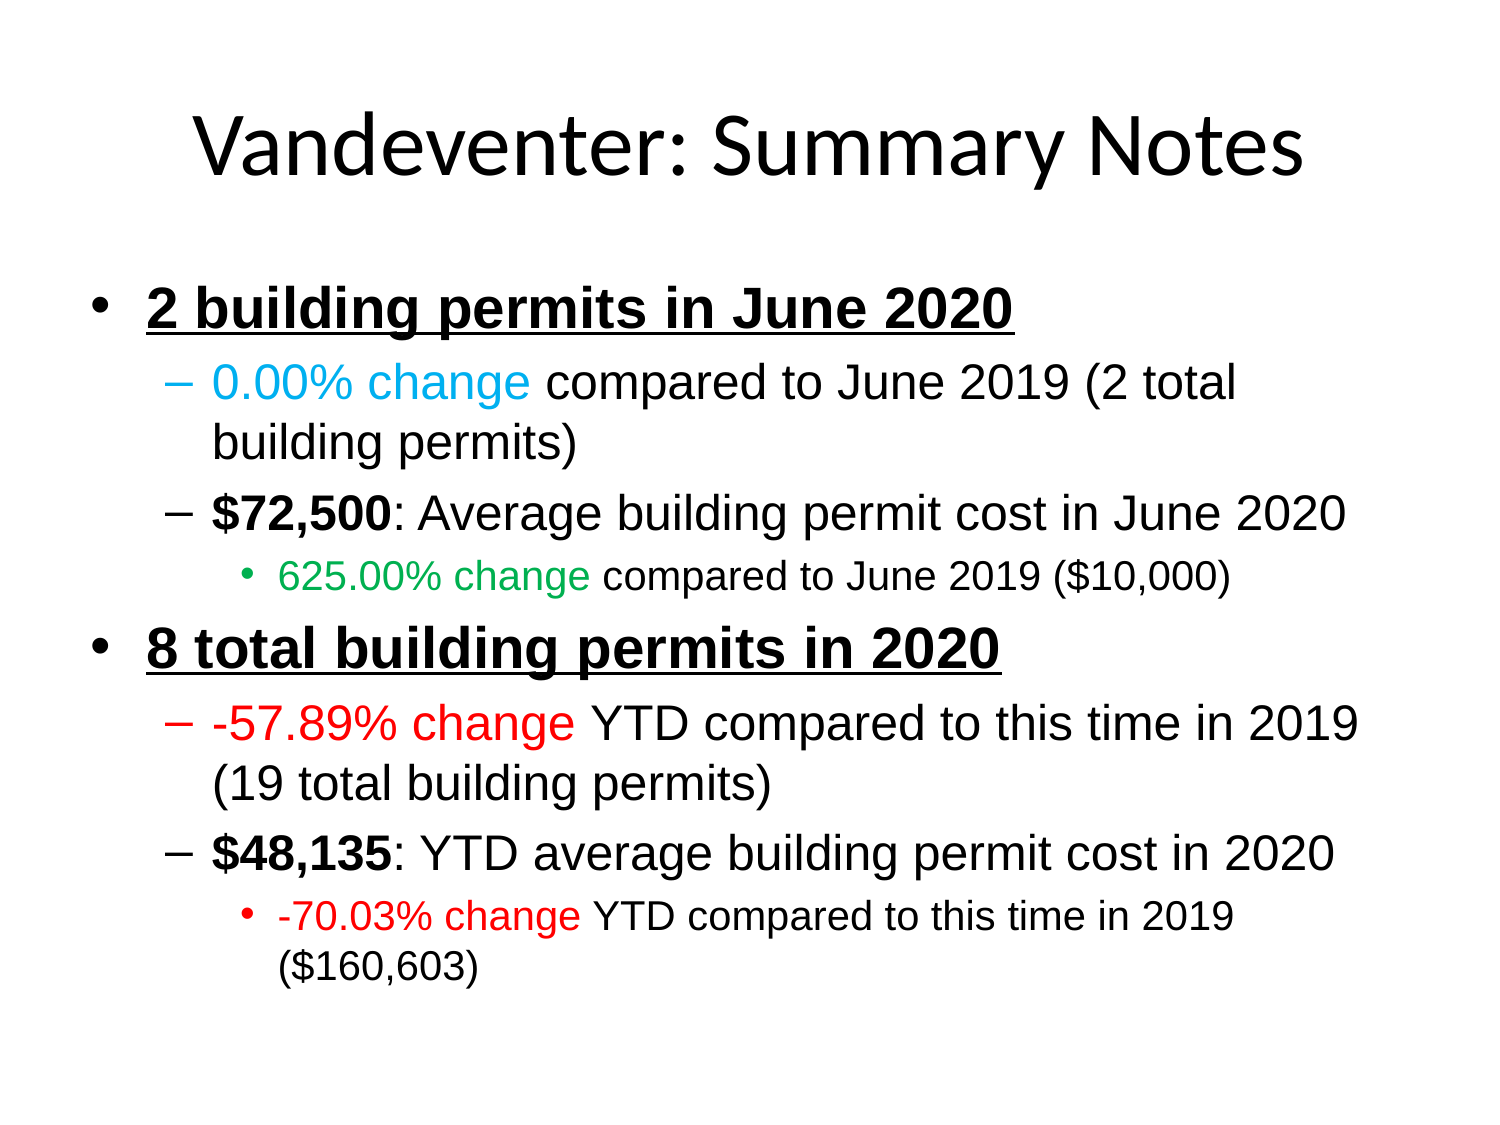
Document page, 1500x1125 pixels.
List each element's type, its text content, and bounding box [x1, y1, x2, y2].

title Vandeventer: Summary Notes [75, 45, 1425, 233]
list 2 building permits in June 2020 0.00% change compared to June 2019 (2 total building permits) $72,500: Average building permit cost in June 2020 625.00% change compared to June 2019 ($10,000) 8 total building permits in 2020 -57.89% change YTD compared to this time in 2019 (19 total building permits) $48,135: YTD average building permit cost in 2020 -70.03% change YTD compared to this time in 2019 ($160,603) [75, 262, 1425, 1005]
